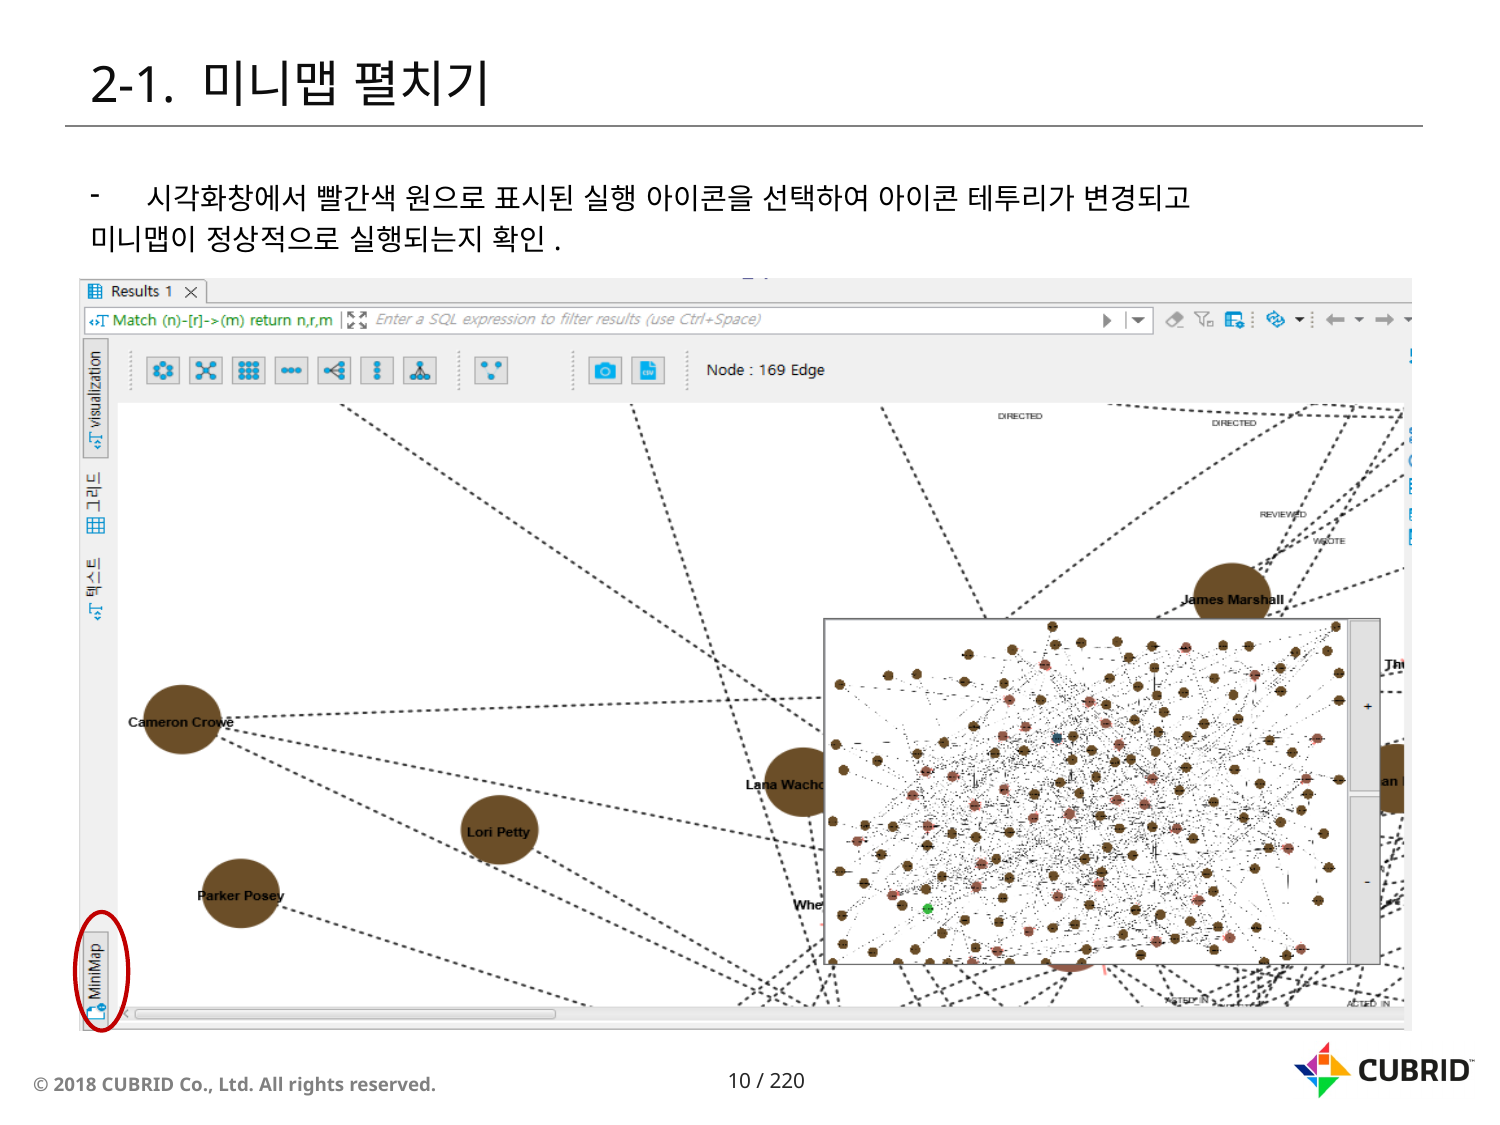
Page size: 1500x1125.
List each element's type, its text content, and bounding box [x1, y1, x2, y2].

picture [1293, 1041, 1475, 1099]
list 시각화창에서 빨간색 원으로 표시된 실행 아이콘을 선택하여 아이콘 테투리가 변경되고 미니맵이 정상적으로 실행되는지 확인. [75, 172, 1425, 1005]
title 2-1. 미니맵 펼치기 [75, 45, 1425, 126]
picture [78, 278, 1412, 1031]
